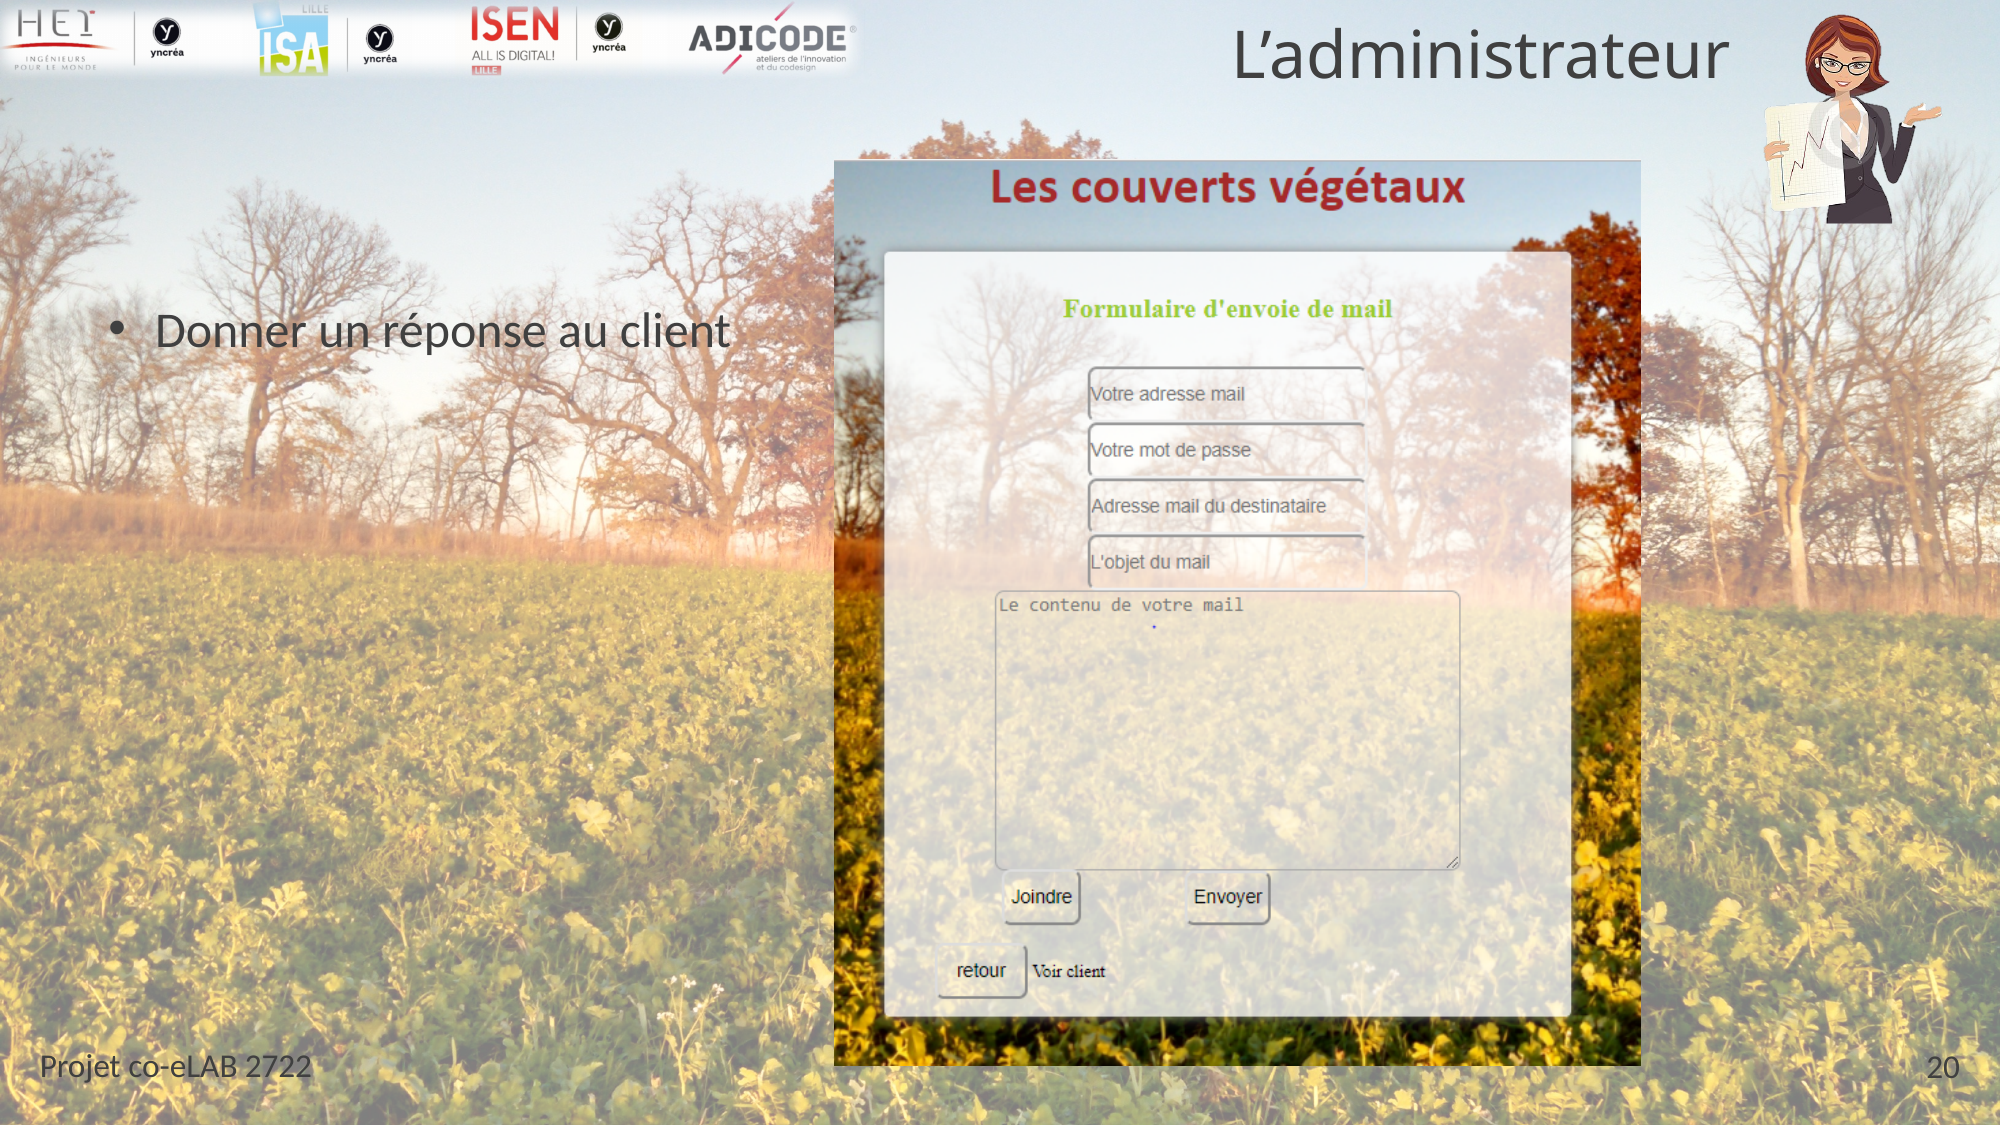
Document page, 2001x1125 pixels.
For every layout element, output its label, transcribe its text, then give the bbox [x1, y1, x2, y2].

picture [1749, 0, 1959, 250]
title A vous de jouer! [0, 9, 855, 72]
footer Projet co-eLAB 2722 [24, 1036, 700, 1097]
picture [834, 159, 1641, 1066]
picture [8, 18, 846, 63]
slide_number 20 [1524, 1035, 1975, 1096]
title L’administrateur [1212, 0, 1749, 100]
text_box Donner un réponse au client [93, 289, 769, 410]
